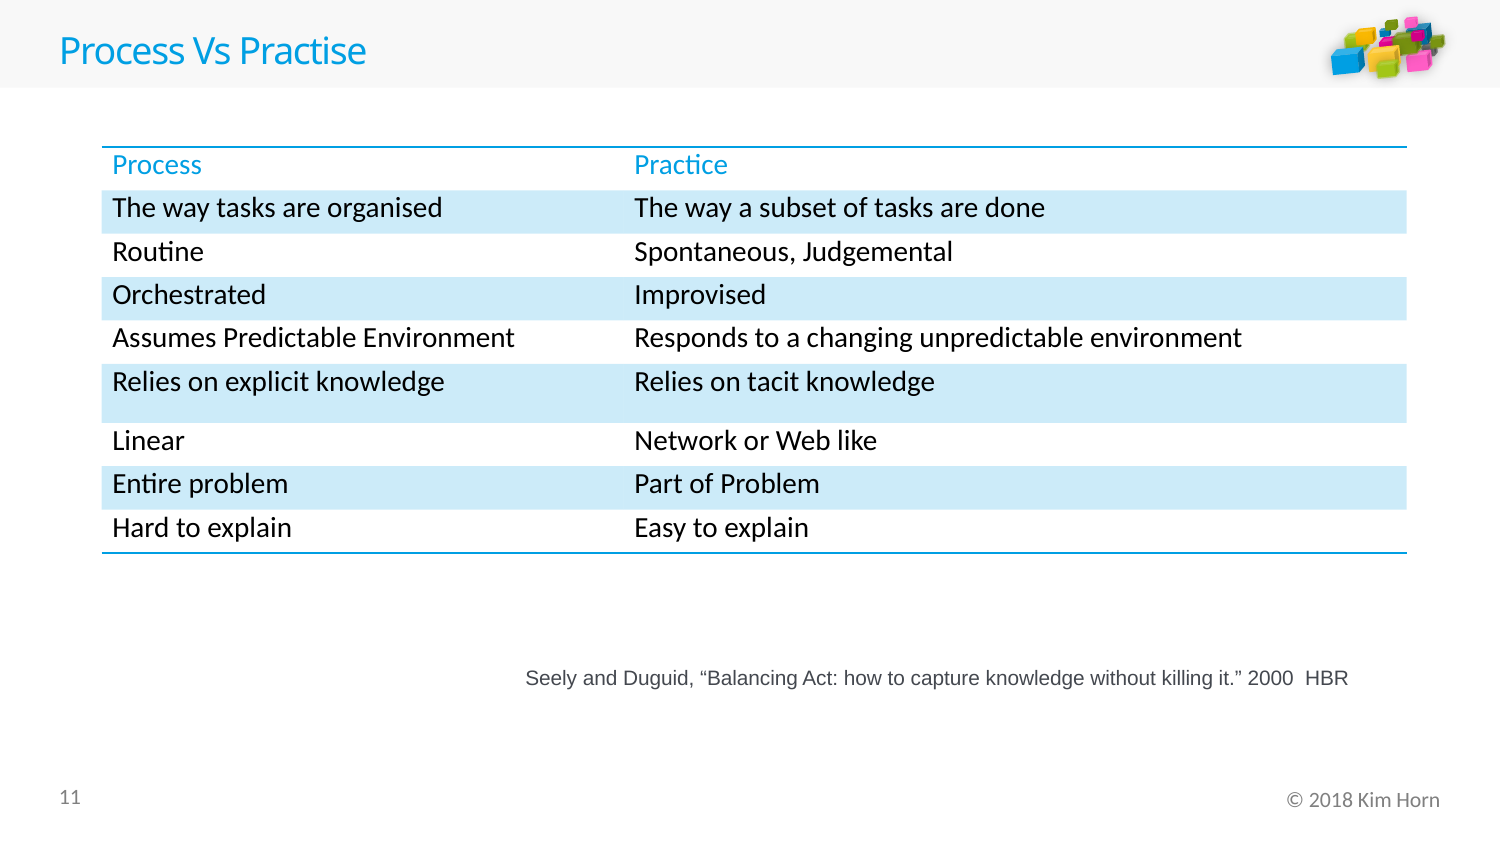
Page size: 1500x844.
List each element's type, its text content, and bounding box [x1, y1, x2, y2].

table_cell Improvised [624, 277, 1407, 320]
table_cell Linear [102, 423, 624, 466]
table_cell The way a subset of tasks are done [624, 190, 1407, 234]
table_cell Part of Problem [624, 466, 1407, 510]
table_cell Network or Web like [624, 423, 1407, 466]
table_cell Easy to explain [624, 510, 1407, 552]
table_cell Relies on explicit knowledge [102, 364, 624, 423]
table_cell Relies on tacit knowledge [624, 364, 1407, 423]
table_cell Entire problem [102, 466, 624, 510]
table_cell Hard to explain [102, 510, 624, 552]
table_header Practice [624, 148, 1407, 190]
table_cell The way tasks are organised [102, 190, 624, 234]
table_cell Assumes Predictable Environment [102, 320, 624, 364]
table_cell Responds to a changing unpredictable environment [624, 320, 1407, 364]
table_cell Routine [102, 234, 624, 277]
text_box Seely and Duguid, “Balancing Act: how to capture knowledge without killing it.” 2000 HBR [510, 657, 1364, 697]
title Process Vs Practise [58, 31, 1267, 73]
table_cell Spontaneous, Judgemental [624, 234, 1407, 277]
table_cell Orchestrated [102, 277, 624, 320]
table_header Process [102, 148, 624, 190]
